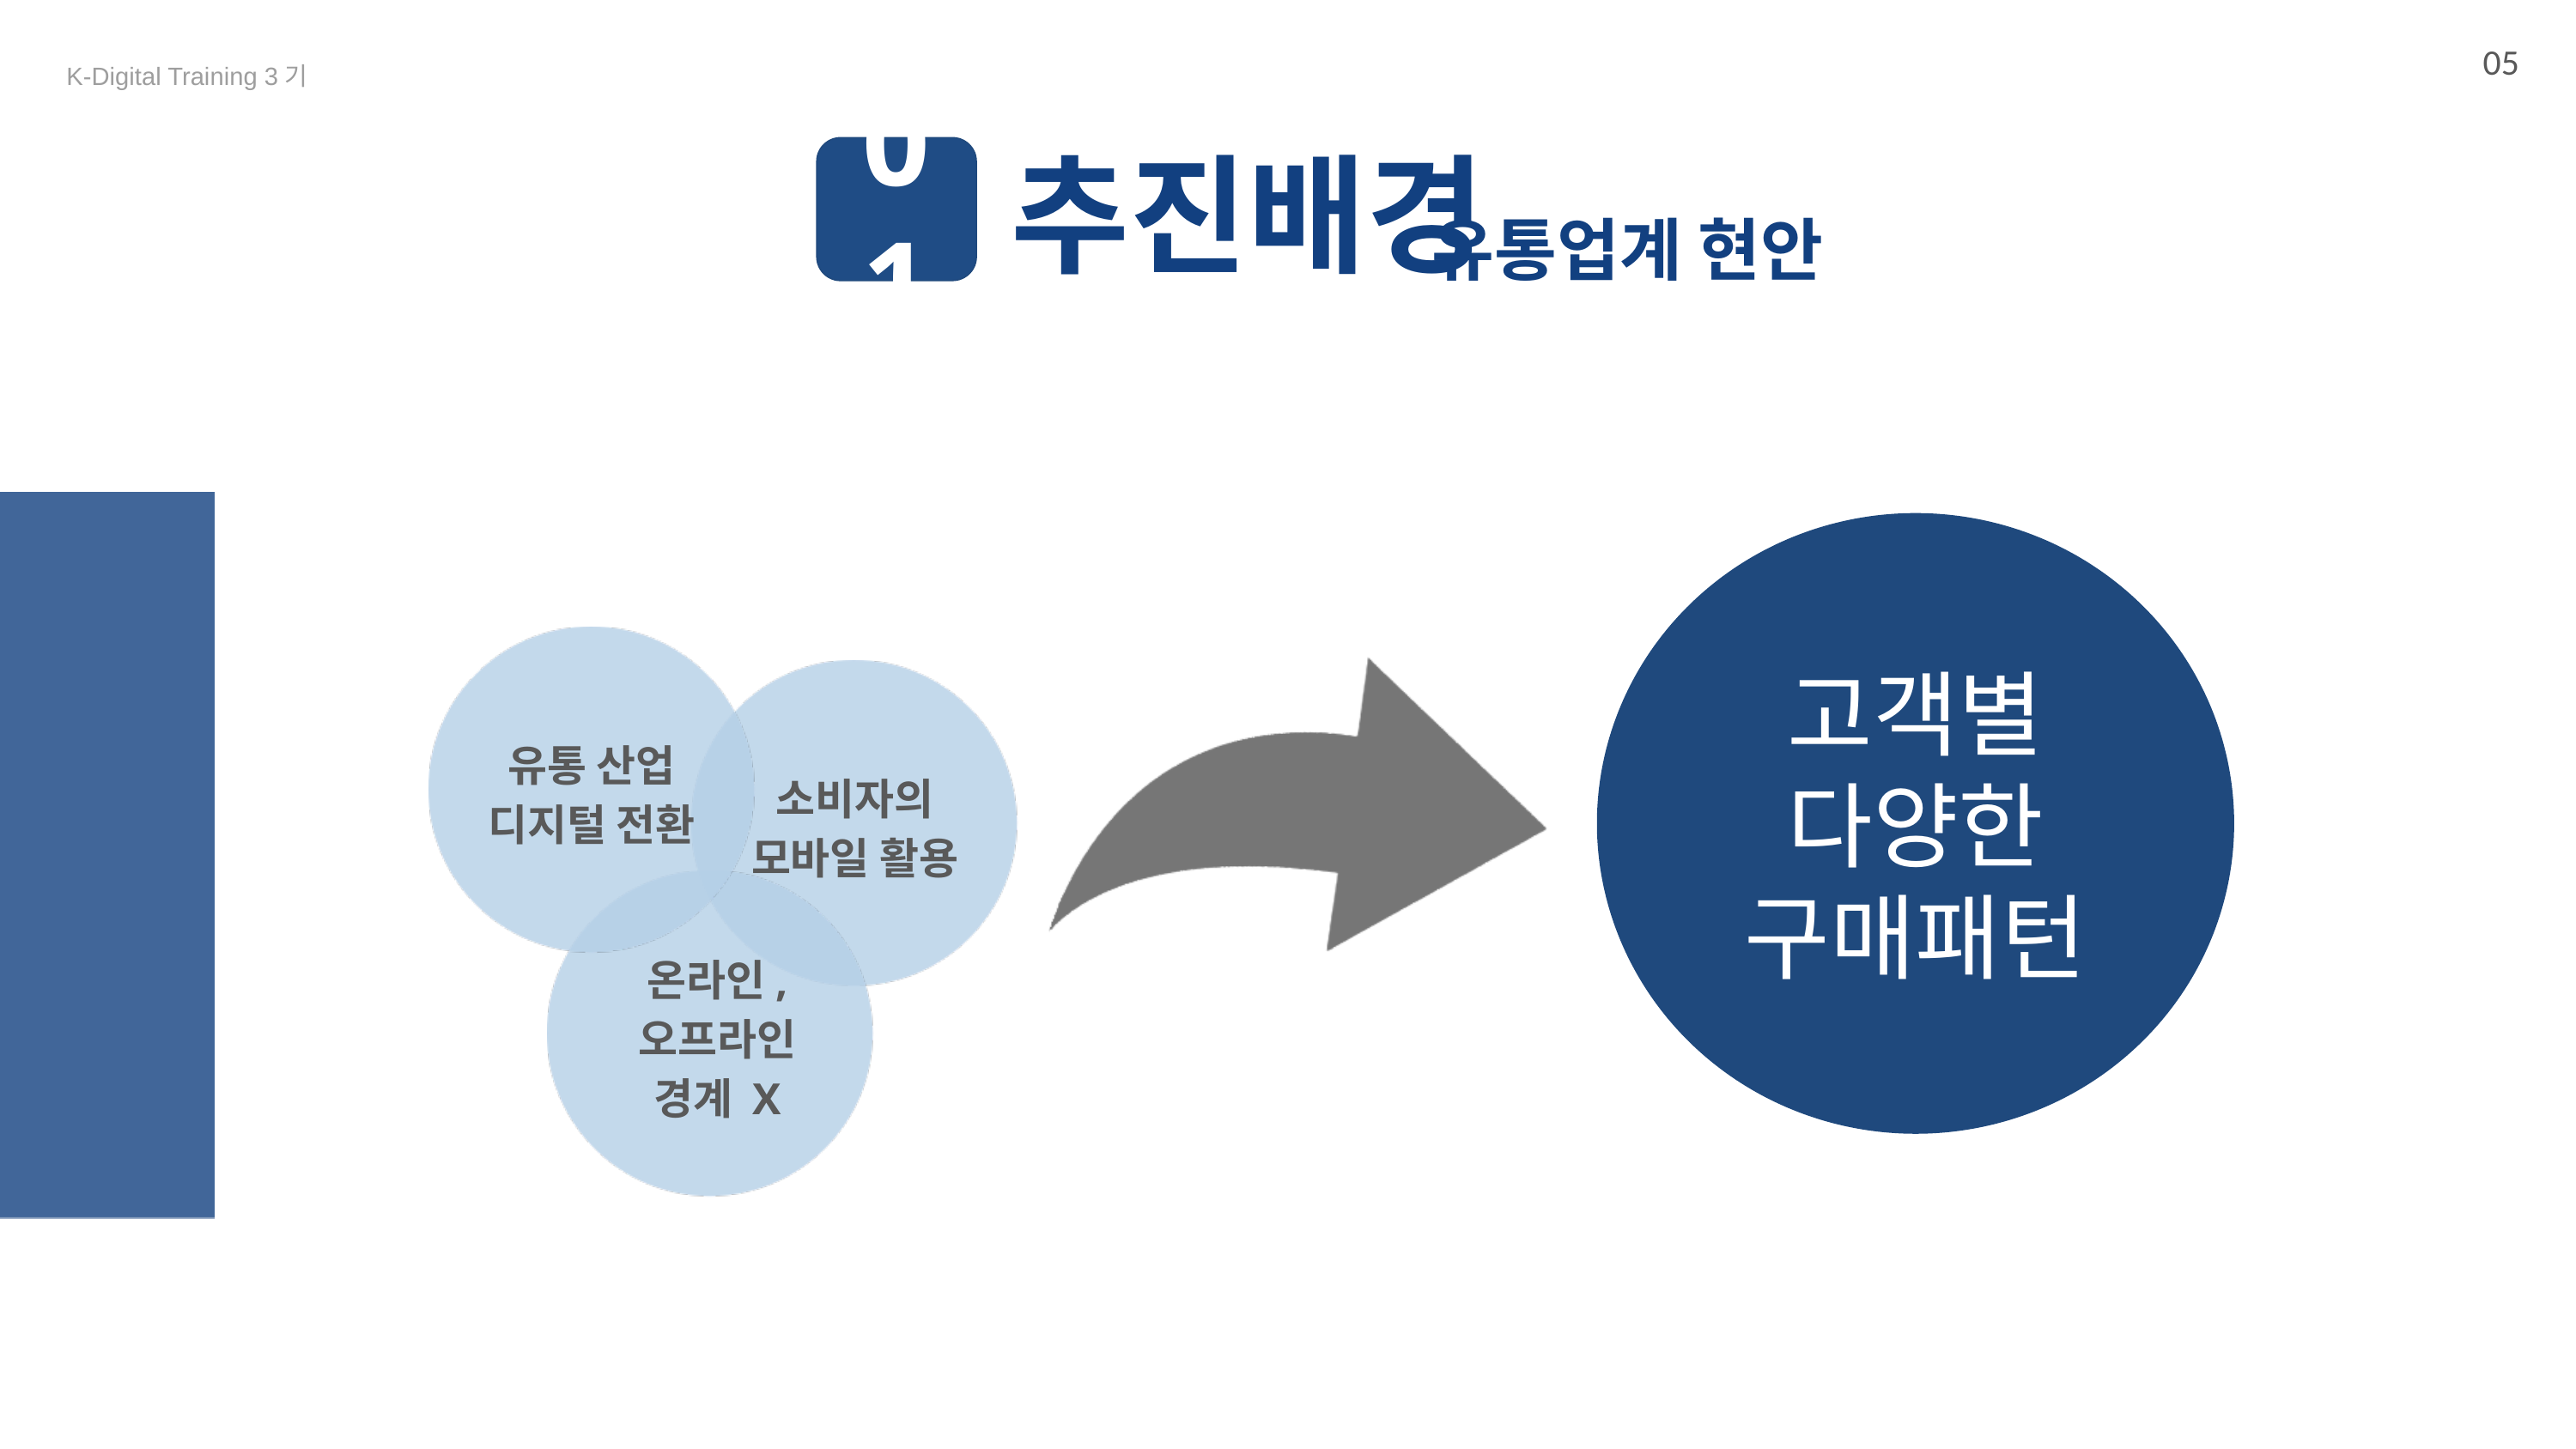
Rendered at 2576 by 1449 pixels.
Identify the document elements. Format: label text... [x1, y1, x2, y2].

text_box 유통업계 현안 [1419, 182, 2020, 302]
text_box 01 [817, 137, 977, 281]
text_box 추진배경 [998, 127, 1526, 291]
text_box 05 [2470, 26, 2548, 95]
picture [0, 492, 216, 1219]
text_box K-Digital Training 3기 [53, 53, 338, 108]
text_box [428, 513, 2234, 1197]
